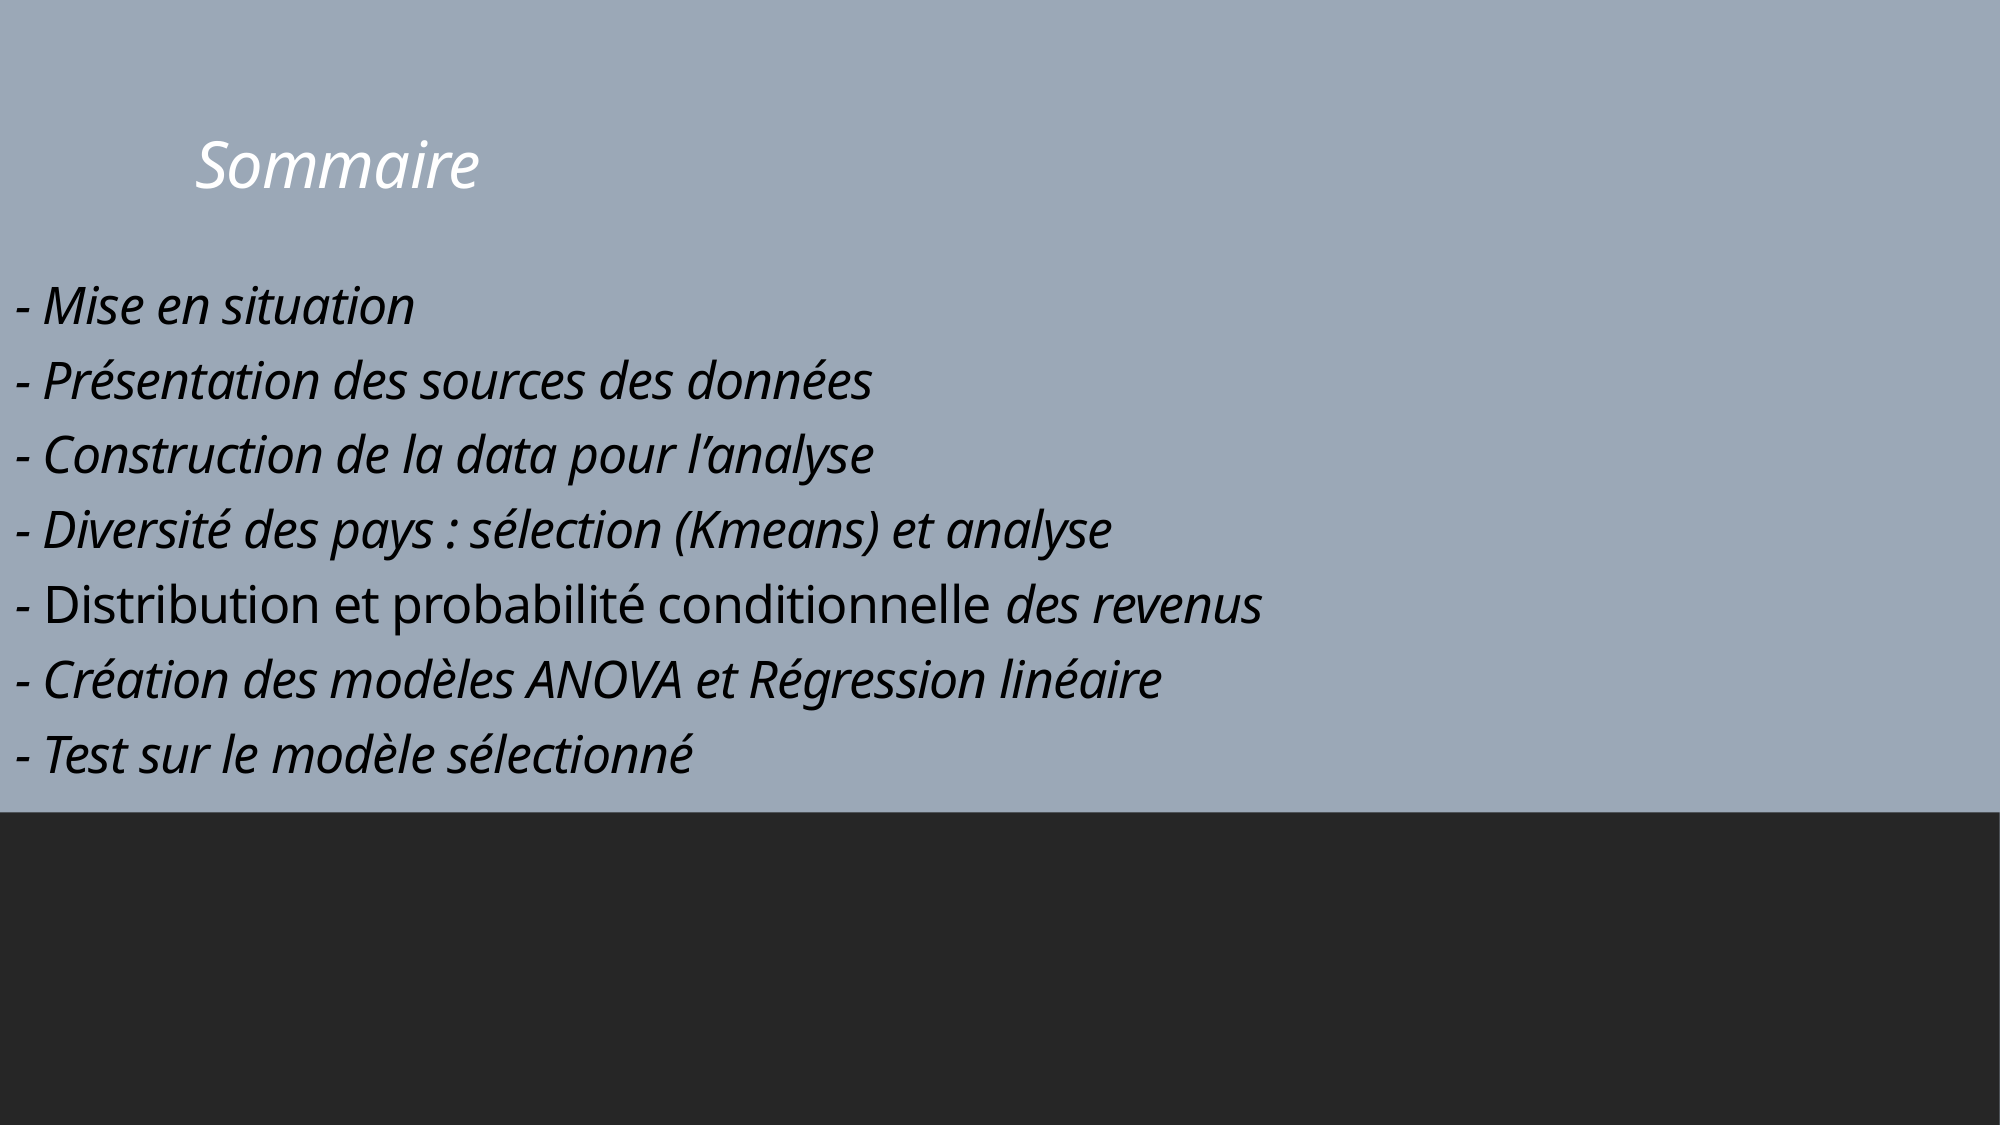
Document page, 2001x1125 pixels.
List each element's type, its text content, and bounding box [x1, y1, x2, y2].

text_box [0, 0, 2000, 811]
text_box - Mise en situation - Présentation des sources des données - Construction de la data pour l’analyse - Diversité des pays : sélection (Kmeans) et analyse - Distribution et probabilité conditionnelle des revenus - Création des modèles ANOVA et Régression linéaire - Test sur le modèle sélectionné [0, 248, 1997, 796]
title Sommaire [180, 125, 1831, 211]
text_box [0, 811, 2000, 1125]
